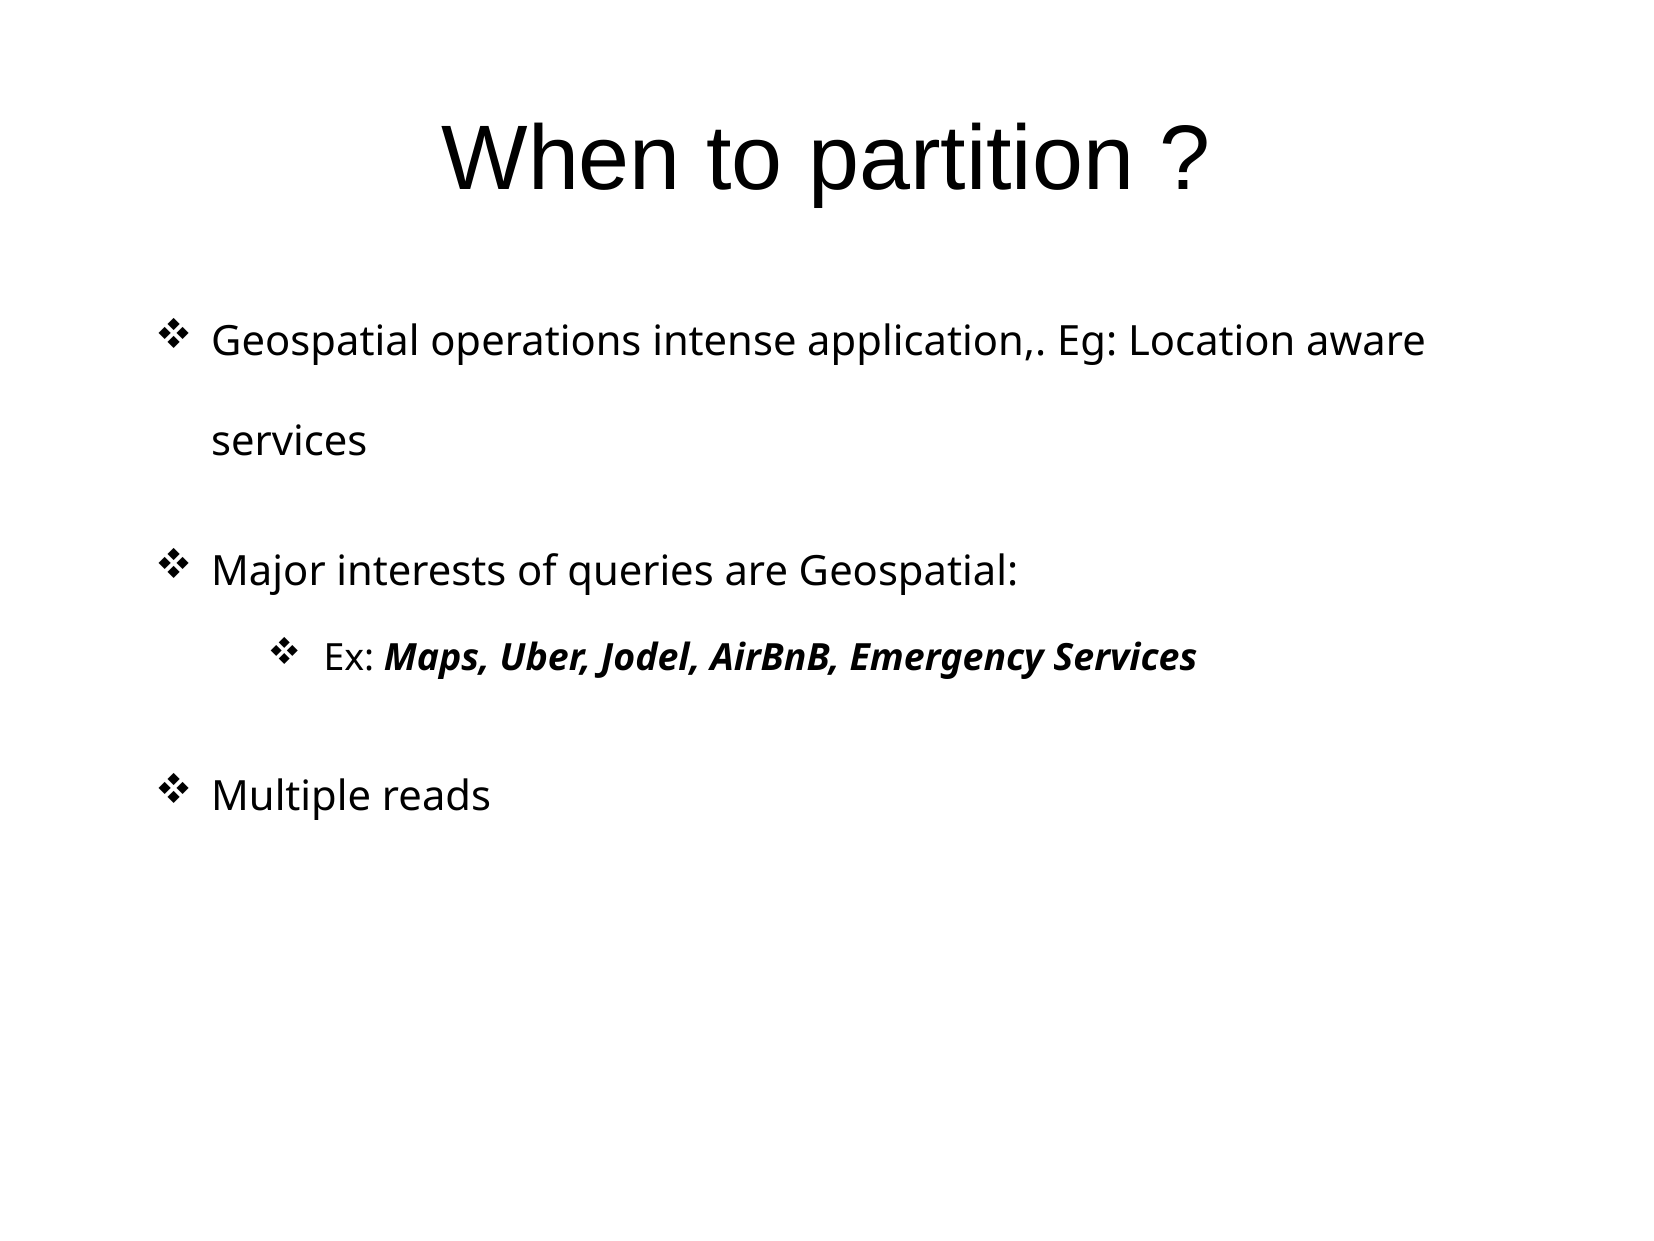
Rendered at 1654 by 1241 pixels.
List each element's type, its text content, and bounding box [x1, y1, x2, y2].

title When to partition ? [82, 49, 1571, 257]
text_box Geospatial operations intense application,. Eg: Location aware services Major interests of queries are Geospatial: Ex: Maps, Uber, Jodel, AirBnB, Emergency Services Multiple reads [140, 256, 1546, 848]
